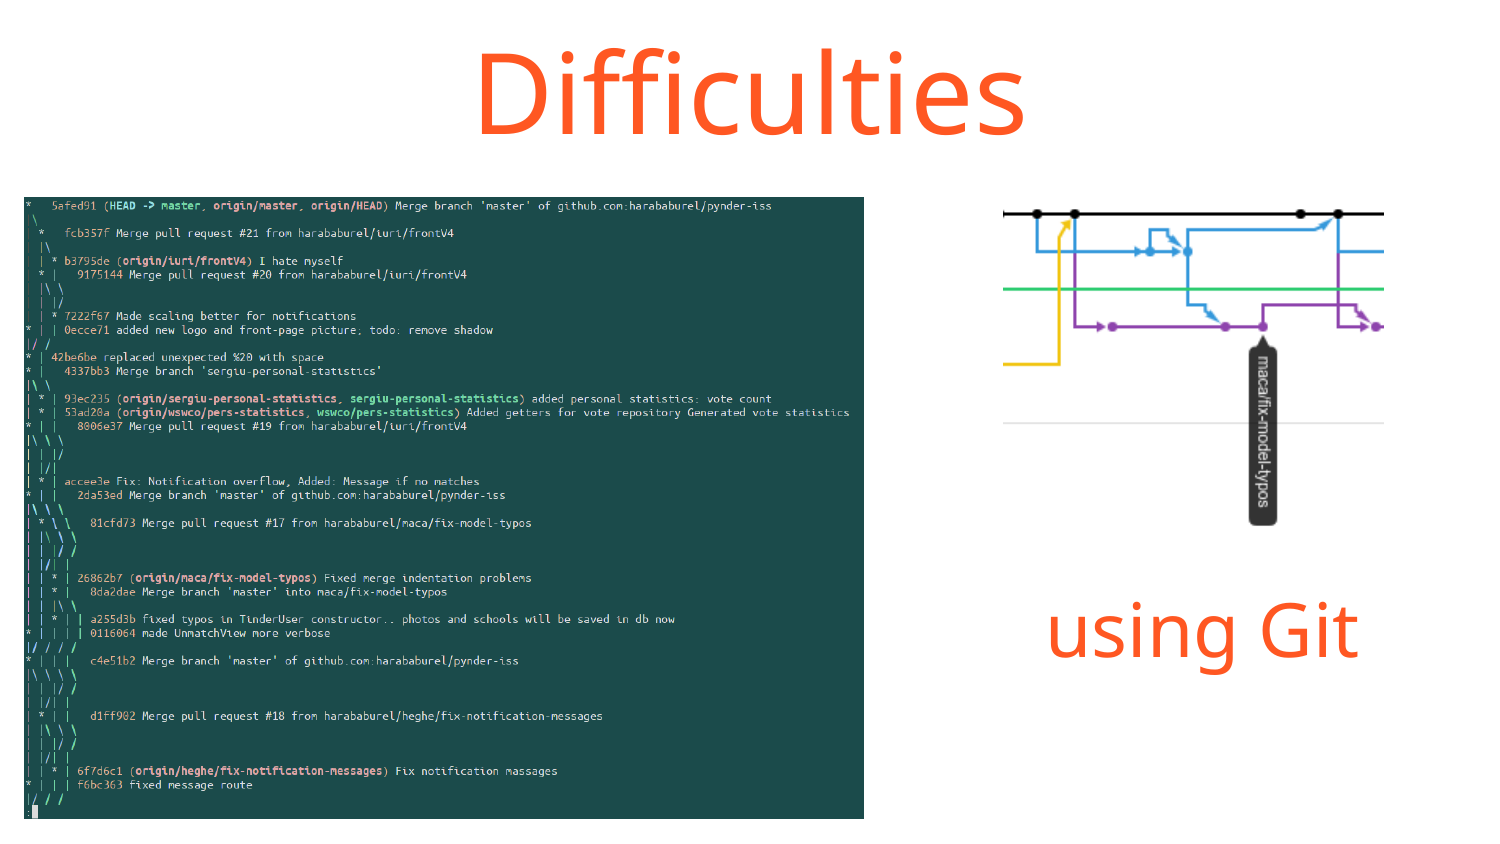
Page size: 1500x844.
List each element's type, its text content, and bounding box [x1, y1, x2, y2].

picture [1003, 171, 1384, 537]
title Difficulties [51, 55, 1449, 173]
picture [24, 196, 864, 820]
text_box using Git [956, 455, 1449, 801]
